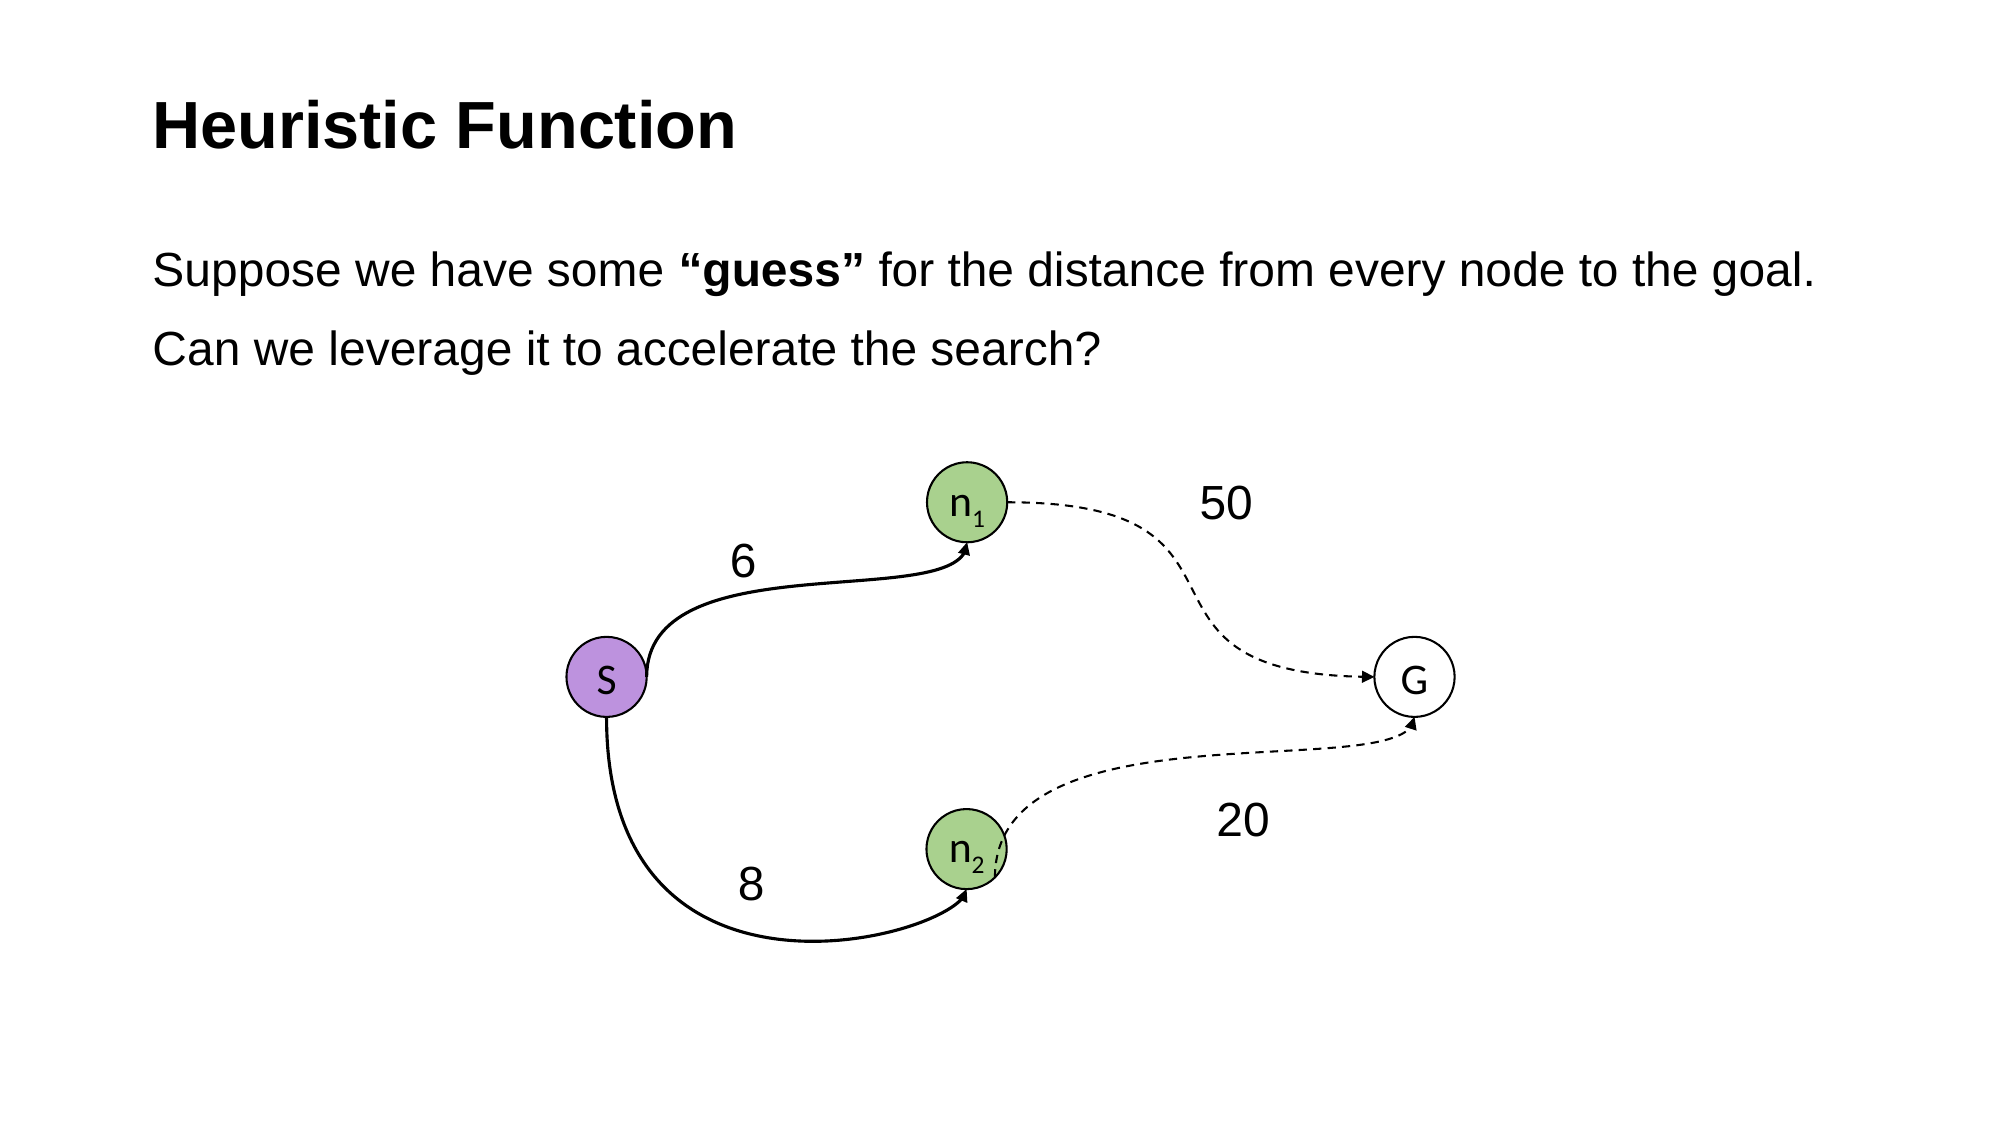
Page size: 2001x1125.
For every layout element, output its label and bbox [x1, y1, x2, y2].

title [137, 59, 1863, 194]
list [137, 231, 1957, 419]
text_box [566, 462, 1455, 913]
